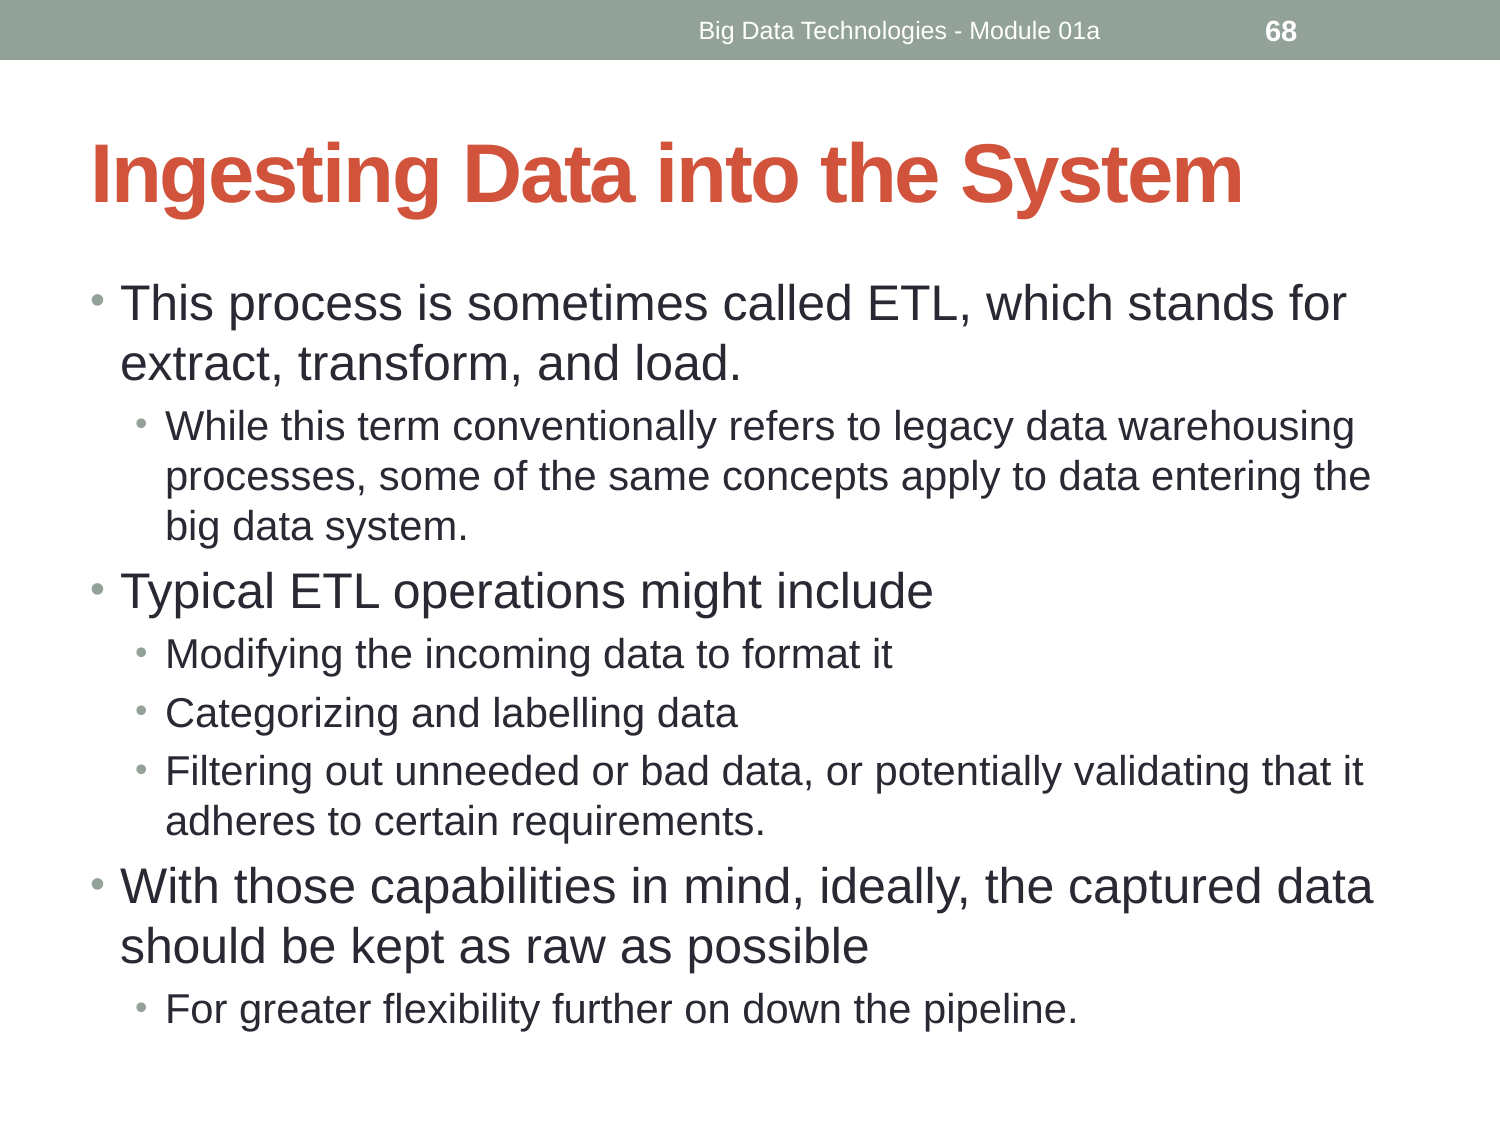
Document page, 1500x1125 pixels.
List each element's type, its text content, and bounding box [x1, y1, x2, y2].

list This process is sometimes called ETL, which stands for extract, transform, and load. While this term conventionally refers to legacy data warehousing processes, some of the same concepts apply to data entering the big data system. Typical ETL operations might include Modifying the incoming data to format it Categorizing and labelling data Filtering out unneeded or bad data, or potentially validating that it adheres to certain requirements. With those capabilities in mind, ideally, the captured data should be kept as raw as possible For greater flexibility further on down the pipeline. [75, 262, 1425, 1063]
slide_number 68 [1250, 3, 1425, 57]
title Ingesting Data into the System [75, 87, 1425, 250]
footer Big Data Technologies - Module 01a [562, 3, 1238, 57]
